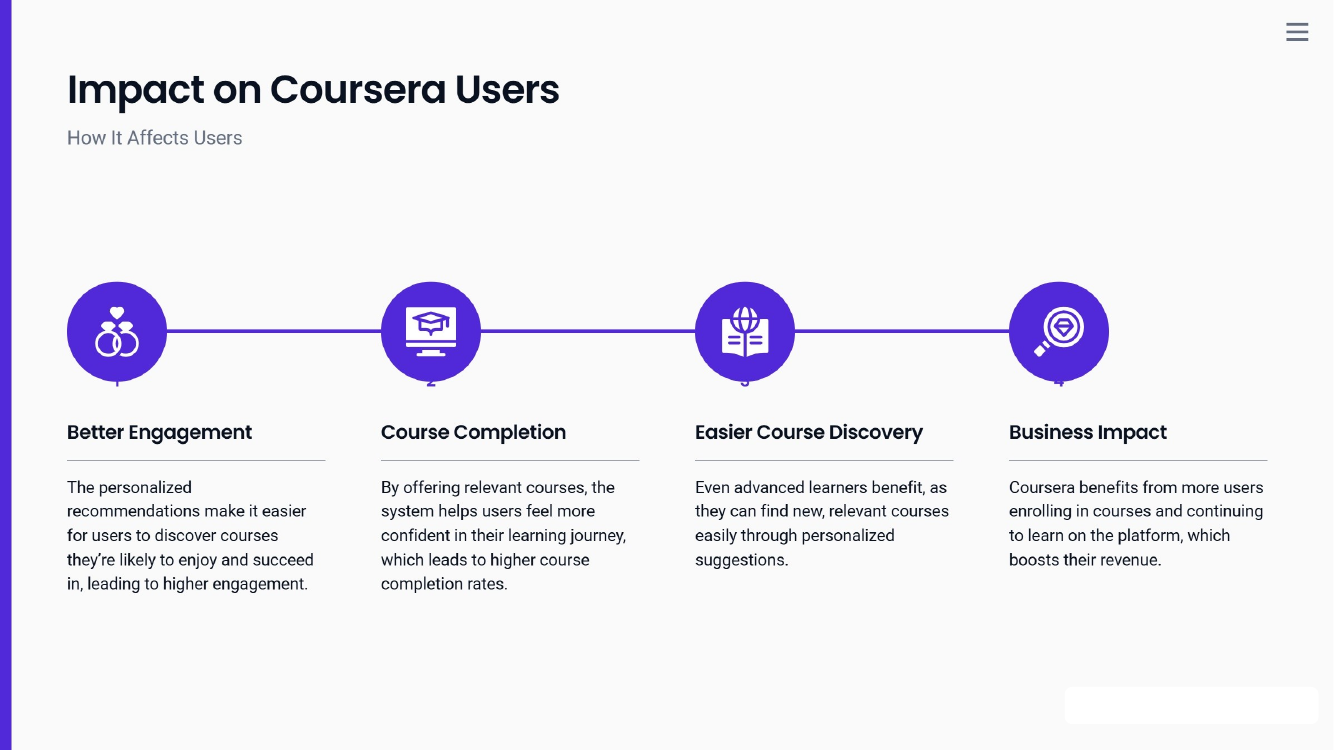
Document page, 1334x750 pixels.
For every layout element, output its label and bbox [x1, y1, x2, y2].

text_box [0, 0, 1334, 750]
